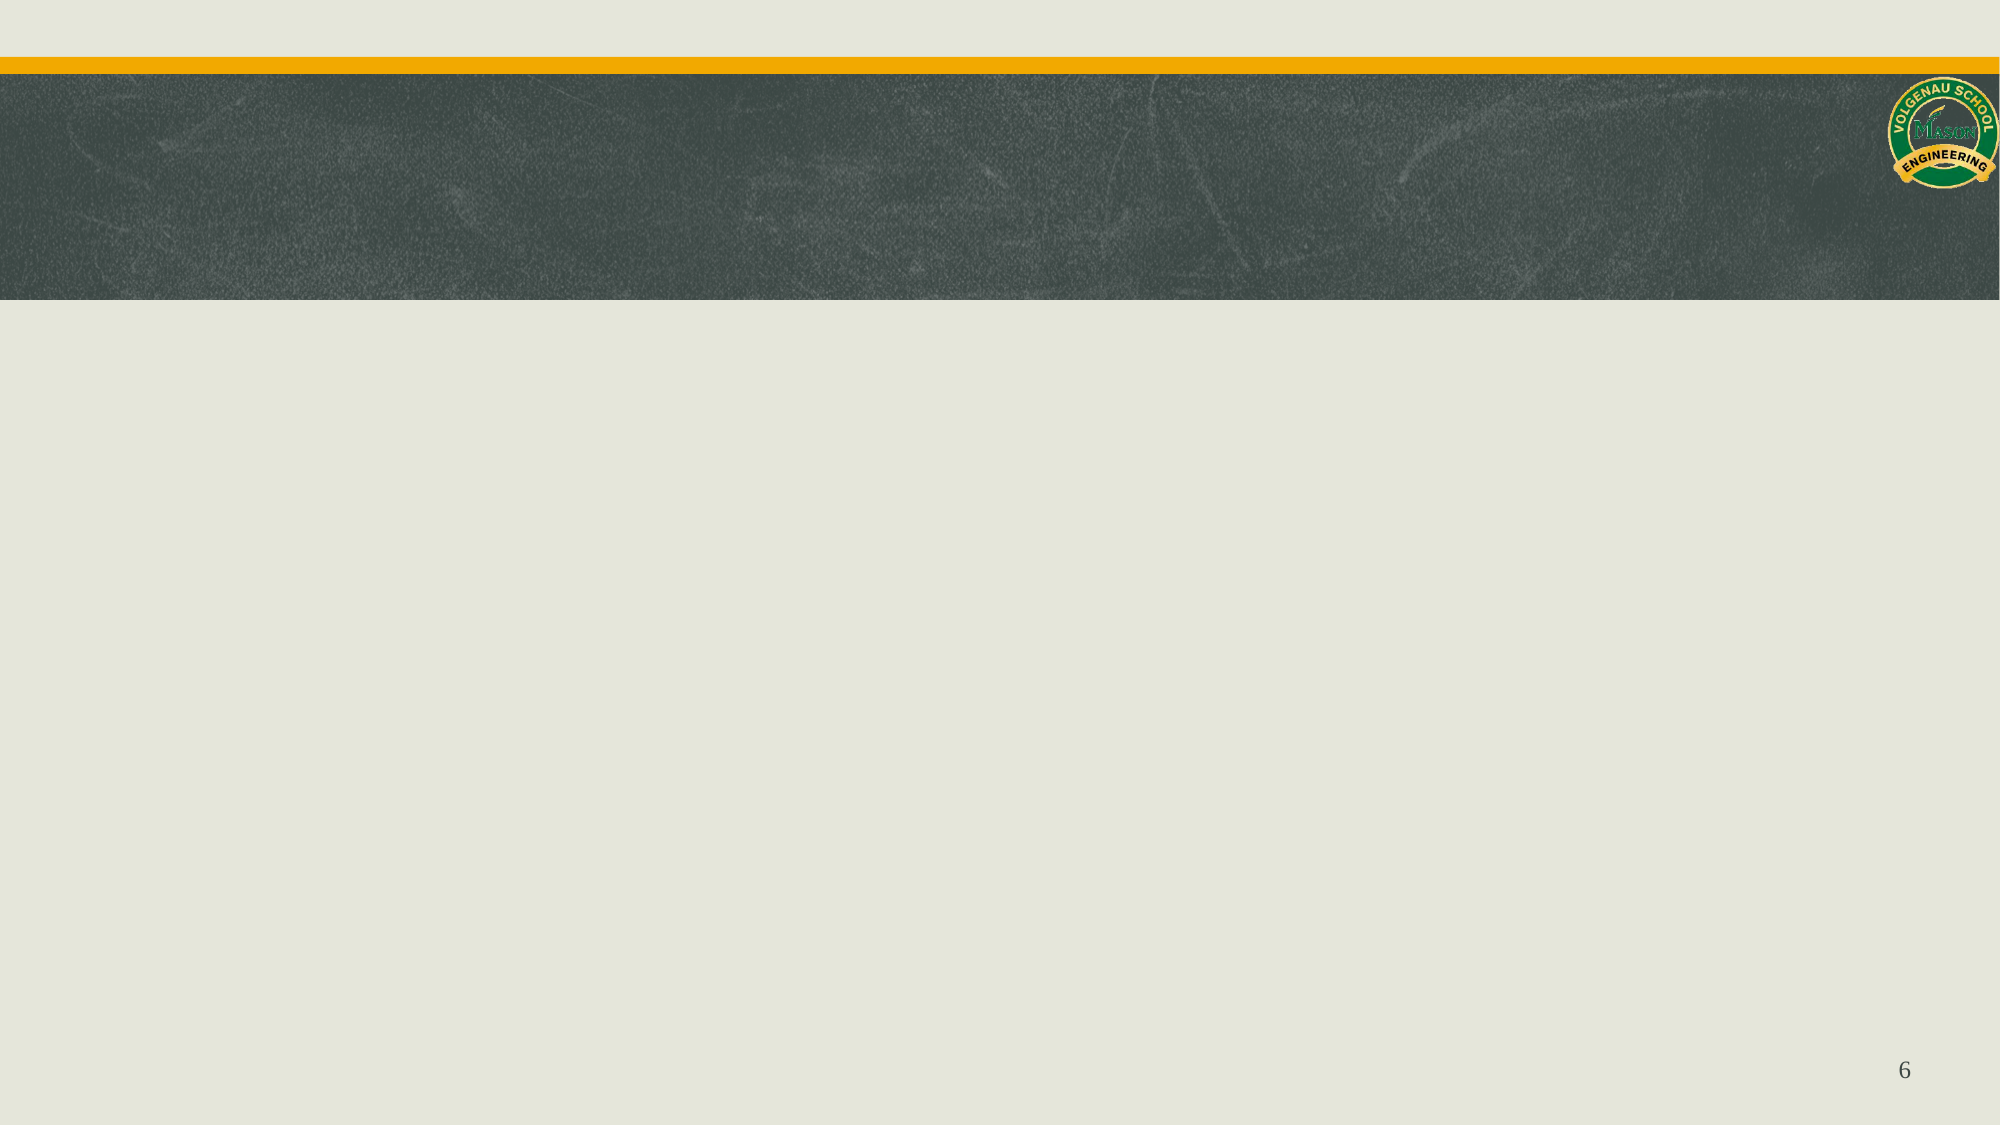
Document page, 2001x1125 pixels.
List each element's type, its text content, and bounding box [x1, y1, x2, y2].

picture [0, 74, 2000, 300]
slide_number 6 [1603, 1038, 1927, 1099]
